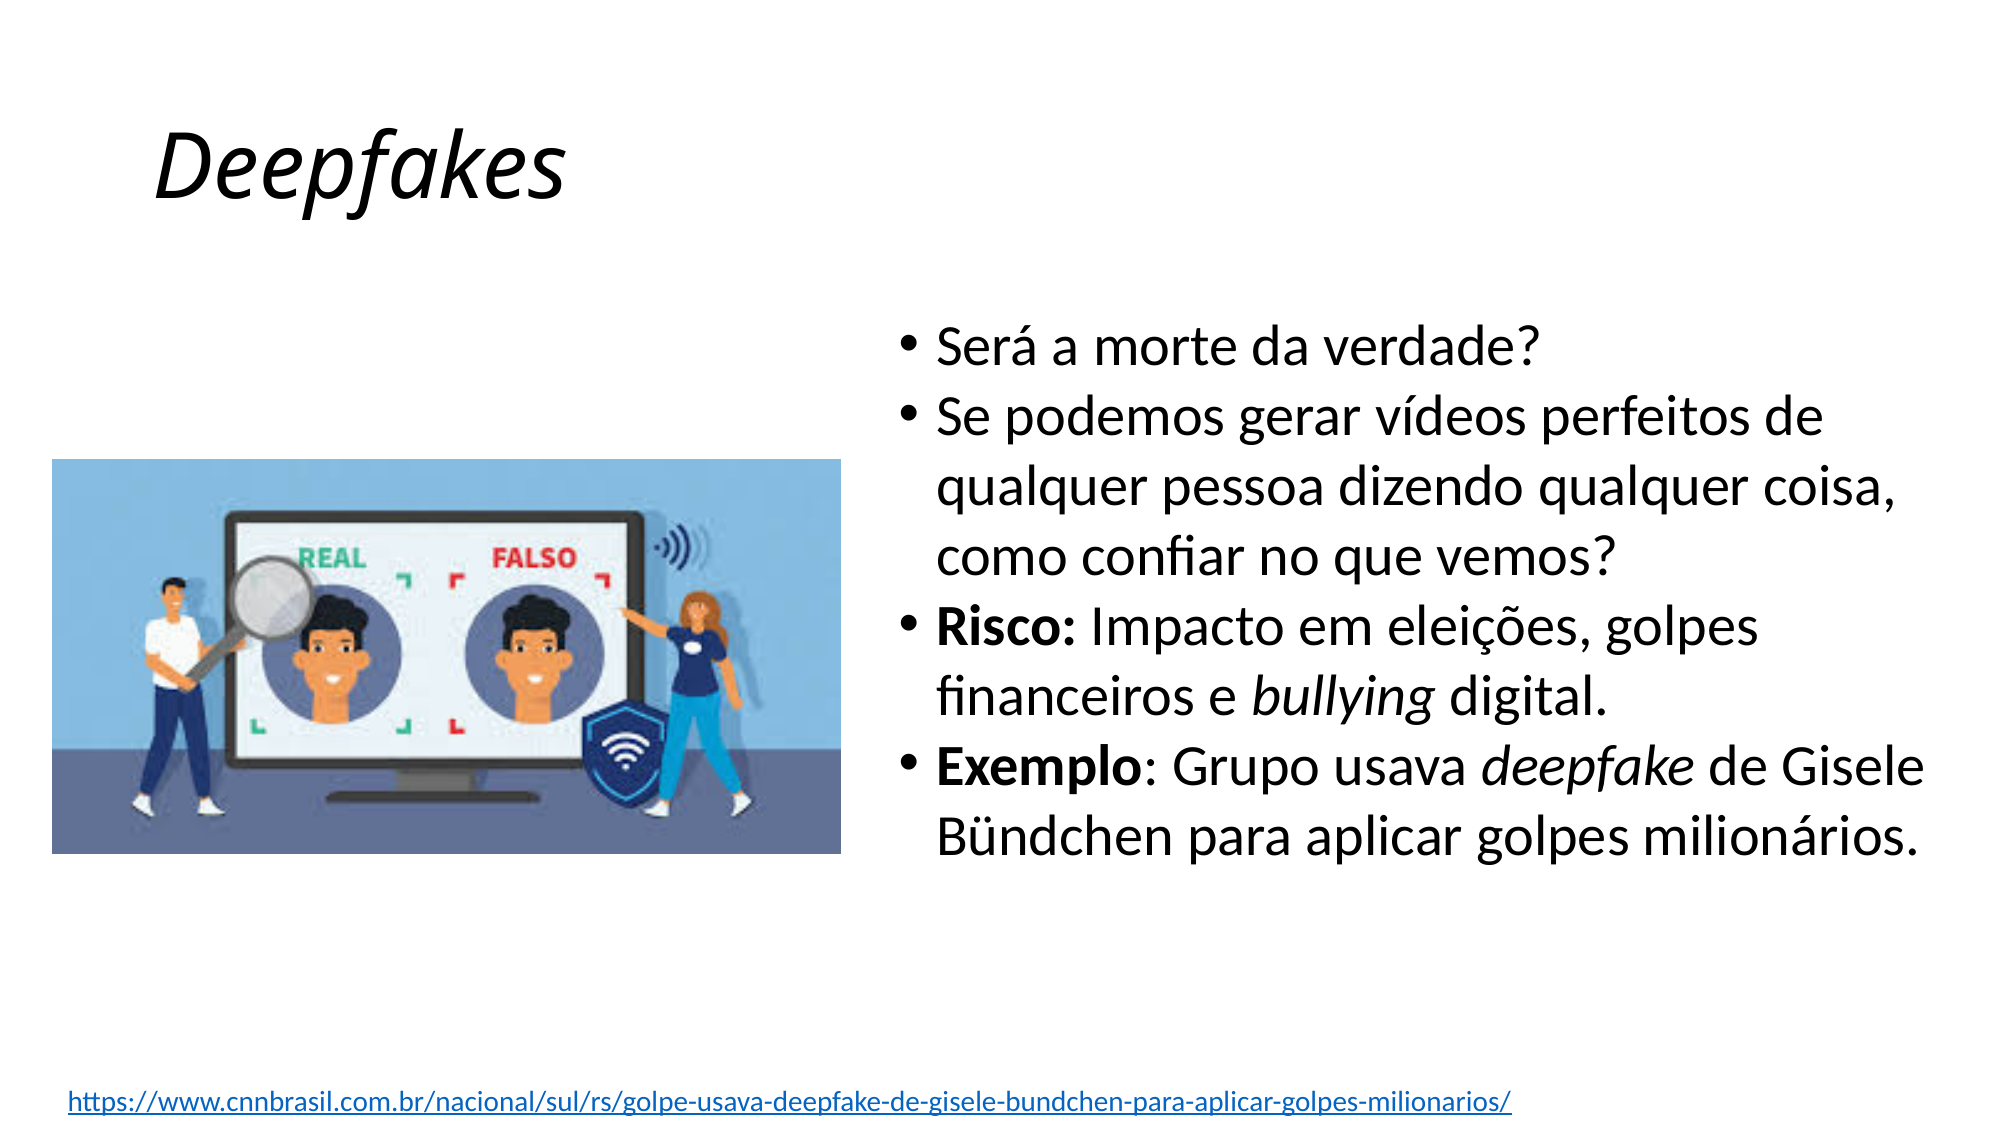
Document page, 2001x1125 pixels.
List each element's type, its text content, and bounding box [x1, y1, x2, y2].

picture [52, 459, 841, 854]
text_box https://www.cnnbrasil.com.br/nacional/sul/rs/golpe-usava-deepfake-de-gisele-bundchen-para-aplicar-golpes-milionarios/ [52, 1074, 2000, 1125]
list Será a morte da verdade? Se podemos gerar vídeos perfeitos de qualquer pessoa dizendo qualquer coisa, como confiar no que vemos? Risco: Impacto em eleições, golpes financeiros e bullying digital. Exemplo: Grupo usava deepfake de Gisele Bündchen para aplicar golpes milionários. [883, 299, 1972, 1014]
title Deepfakes [137, 59, 1863, 278]
